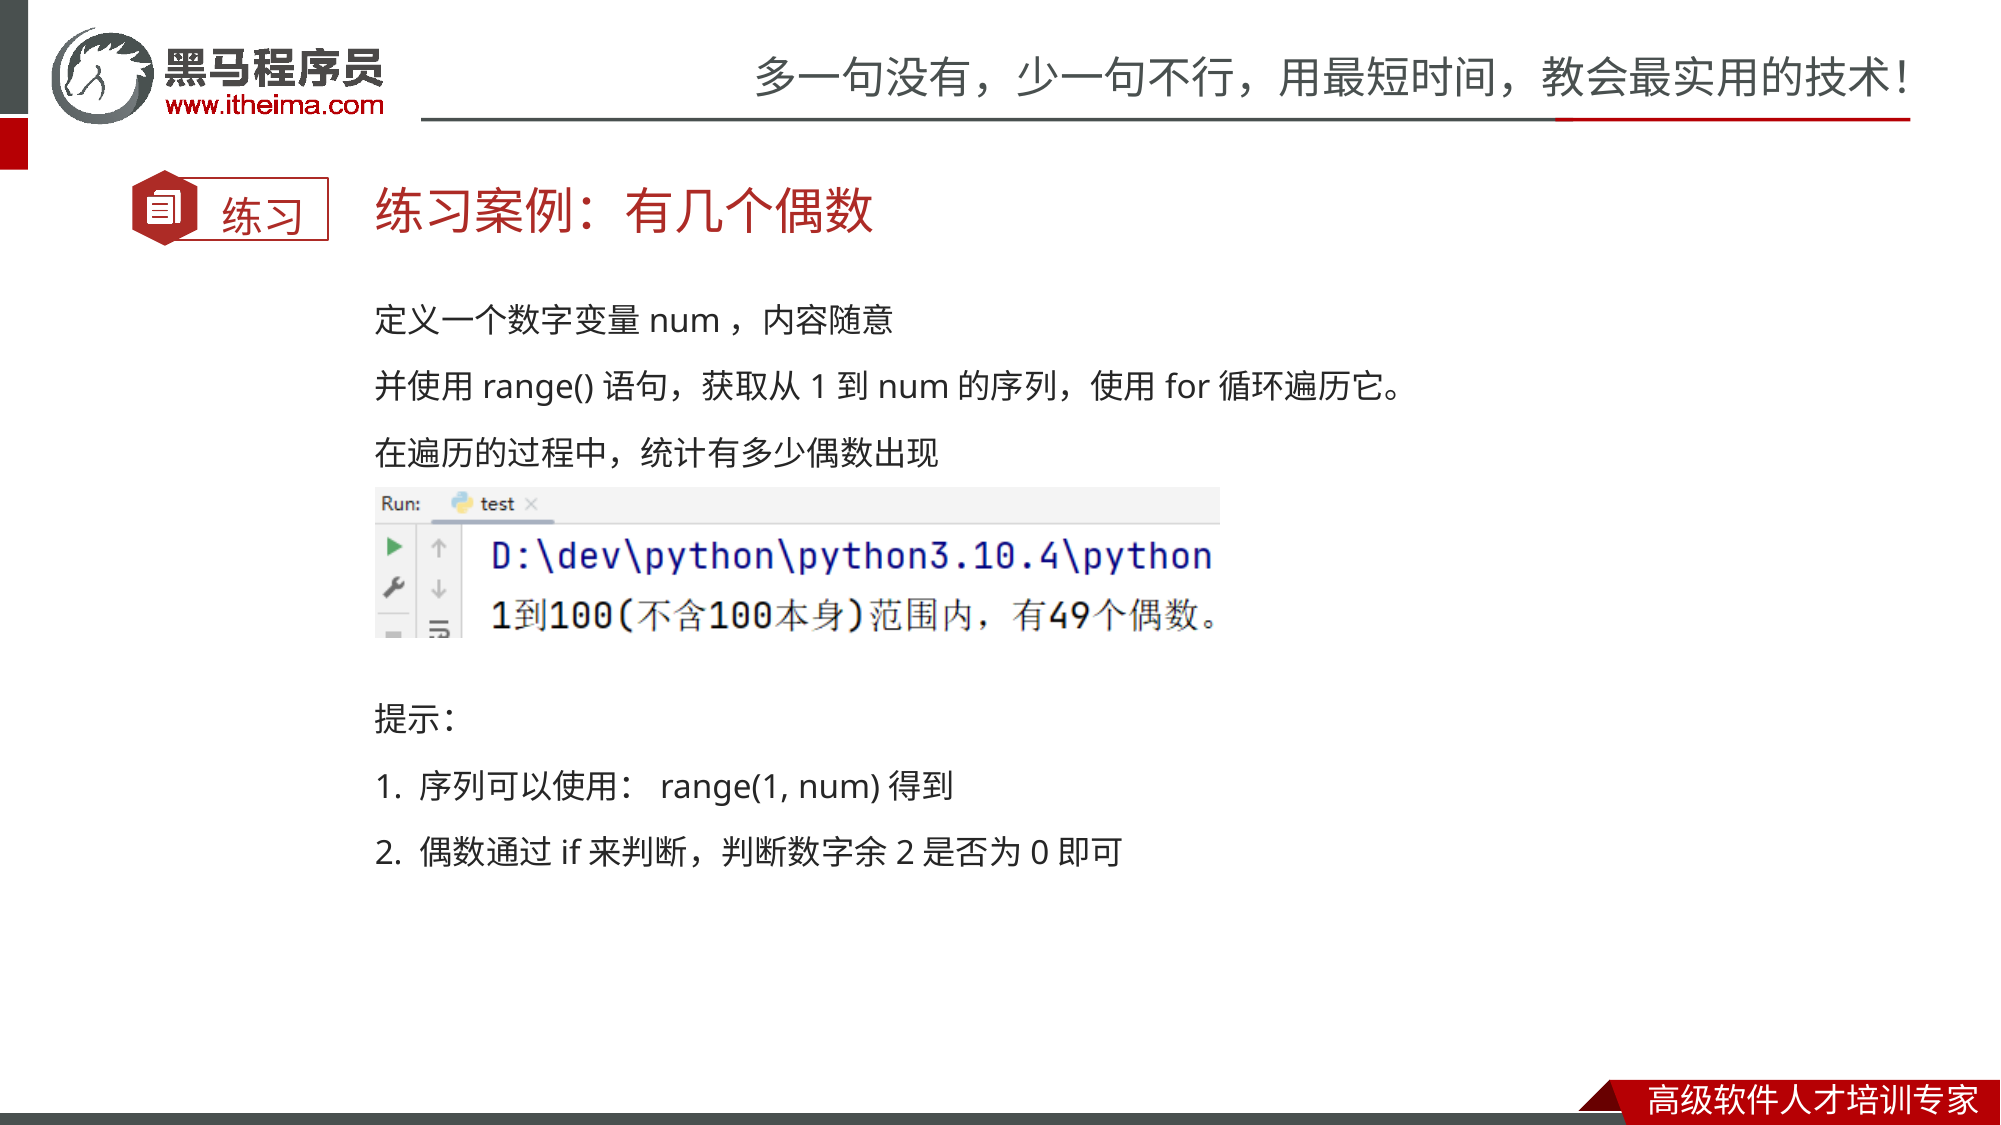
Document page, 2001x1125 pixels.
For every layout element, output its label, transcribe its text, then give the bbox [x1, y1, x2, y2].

list 练习案例：有几个偶数 [360, 166, 1872, 252]
list 定义一个数字变量num，内容随意 并使用range()语句，获取从1到num的序列，使用for循环遍历它。 在遍历的过程中，统计有多少偶数出现 提示： 1. 序列可以使用：range(1, num)得到 2. 偶数通过if来判断，判断数字余2是否为0即可 [360, 271, 1872, 964]
picture [50, 26, 384, 125]
picture [147, 190, 181, 224]
picture [375, 487, 1220, 638]
